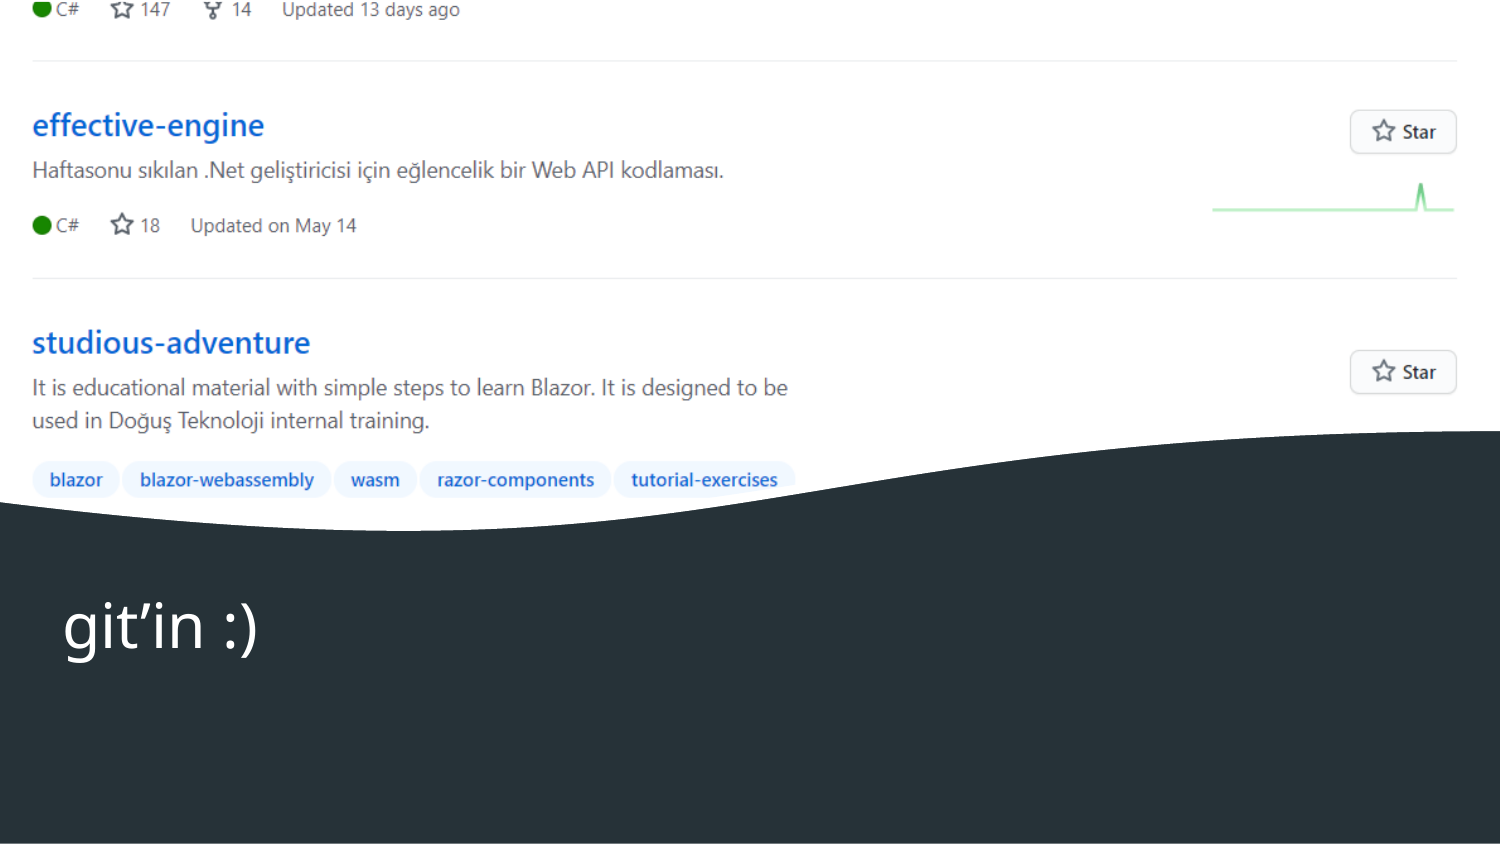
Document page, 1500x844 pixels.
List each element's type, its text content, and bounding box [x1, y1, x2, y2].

picture [0, 1, 1500, 528]
title git’in :) [51, 580, 1380, 746]
